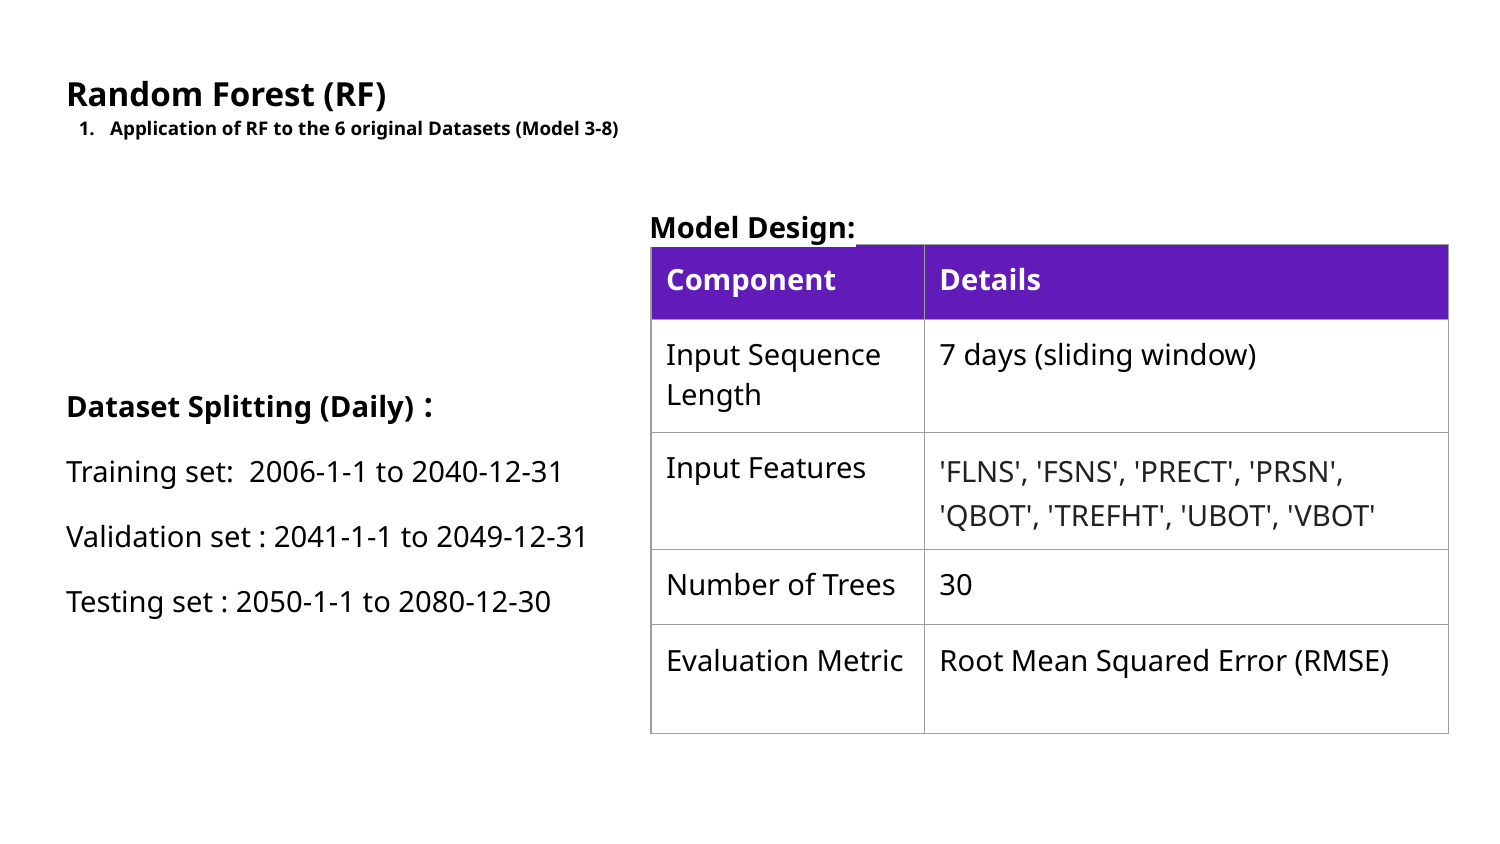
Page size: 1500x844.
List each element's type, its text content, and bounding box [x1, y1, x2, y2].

table_header Details [925, 245, 1448, 319]
table_cell Root Mean Squared Error (RMSE) [925, 625, 1448, 733]
table_cell 7 days (sliding window) [925, 320, 1448, 432]
table_cell Number of Trees [652, 550, 924, 624]
table_cell Evaluation Metric [652, 625, 924, 733]
title Random Forest (RF) Application of RF to the 6 original Datasets (Model 3-8) [51, 52, 1449, 155]
list Dataset Splitting (Daily)： Training set: 2006-1-1 to 2040-12-31 Validation set : 2041-1-1 to 2049-12-31 Testing set : 2050-1-1 to 2080-12-30 [51, 367, 650, 606]
table_cell Input Features [652, 433, 924, 549]
table_cell 30 [925, 550, 1448, 624]
list Model Design: [634, 189, 1066, 247]
table_cell Input Sequence Length [652, 320, 924, 432]
table_cell 'FLNS', 'FSNS', 'PRECT', 'PRSN', 'QBOT', 'TREFHT', 'UBOT', 'VBOT' [925, 433, 1448, 549]
table_header Component [652, 247, 924, 319]
